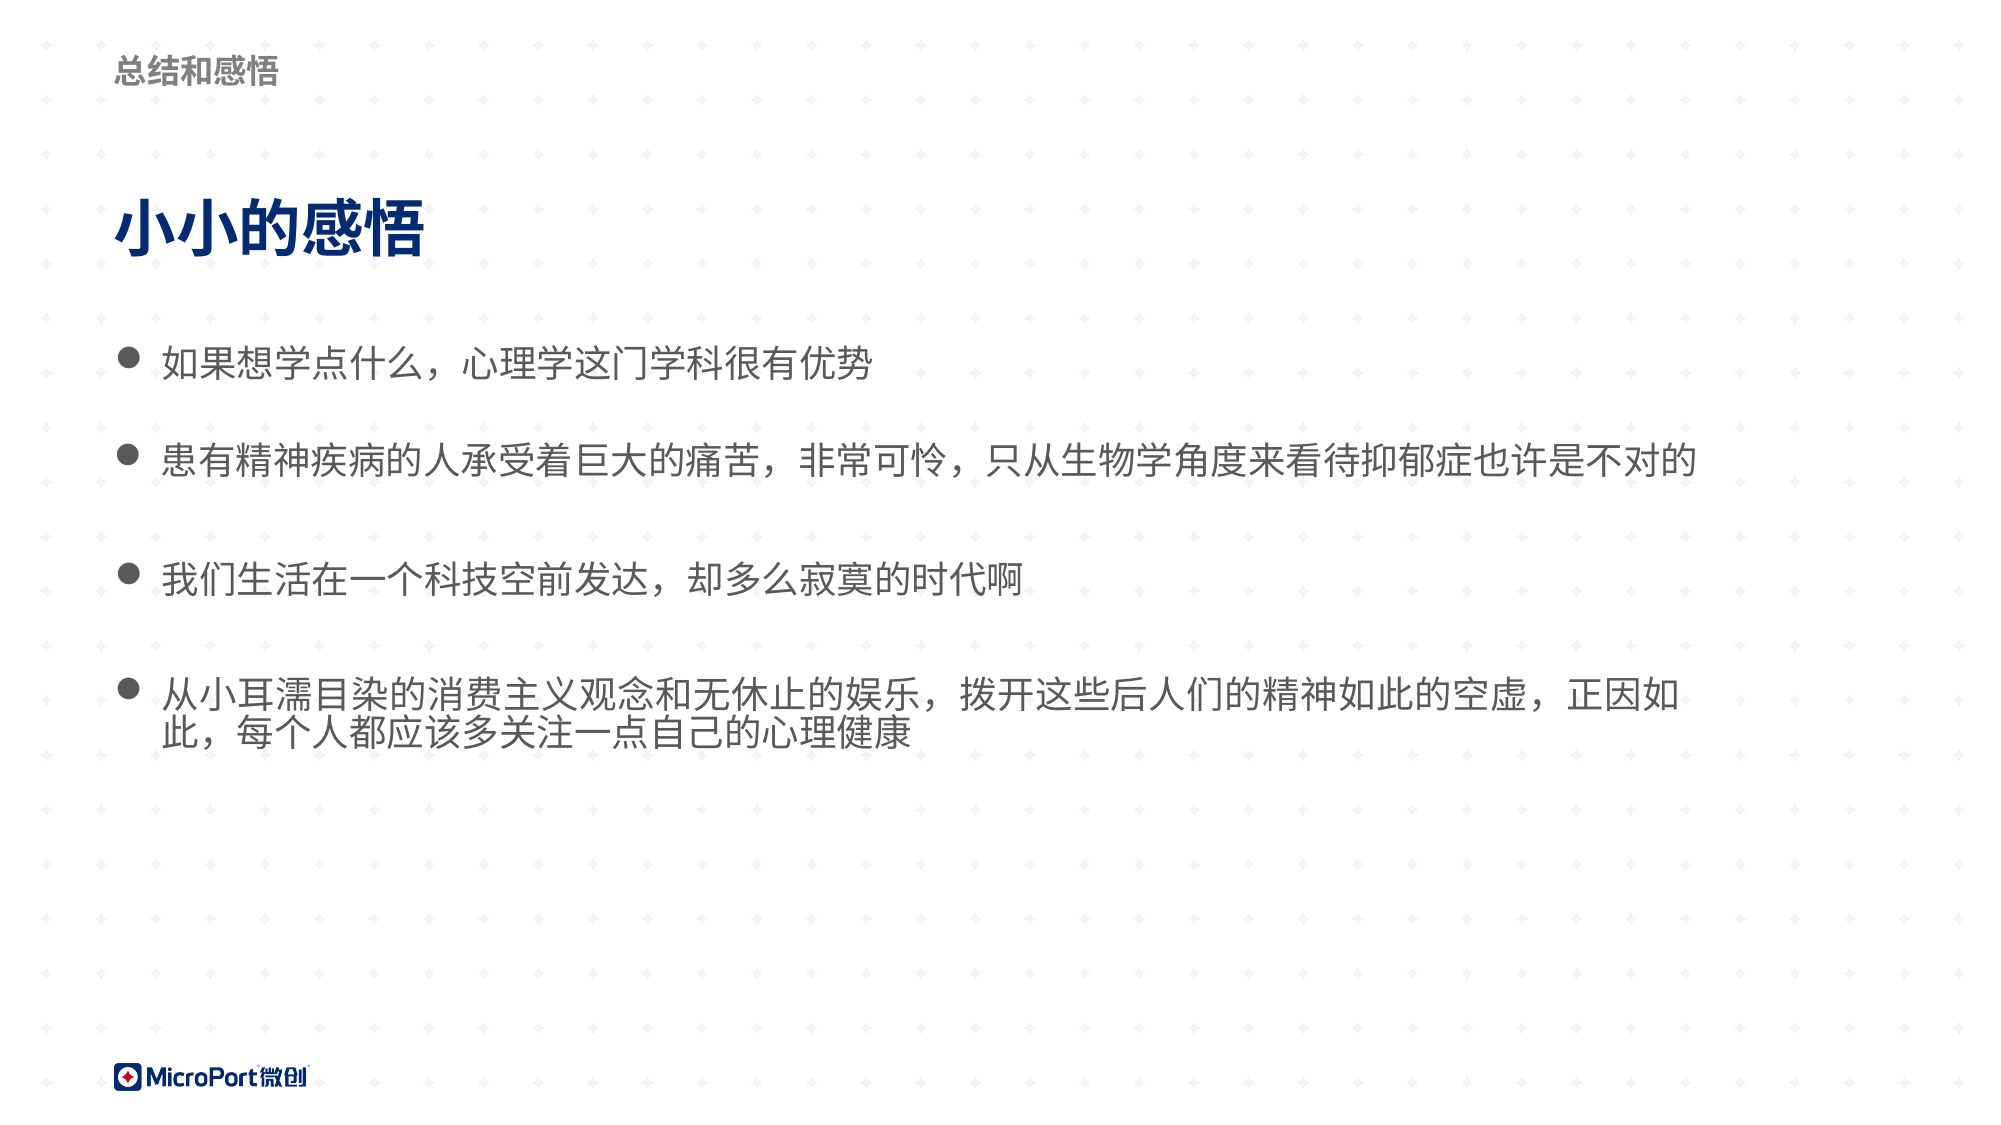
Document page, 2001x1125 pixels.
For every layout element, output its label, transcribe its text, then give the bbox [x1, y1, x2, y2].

text_box 我们生活在一个科技空前发达，却多么寂寞的时代啊 [99, 555, 1100, 609]
picture [41, 40, 1964, 1091]
text_box 从小耳濡目染的消费主义观念和无休止的娱乐，拨开这些后人们的精神如此的空虚，正因如此，每个人都应该多关注一点自己的心理健康 [99, 671, 1695, 762]
list 患有精神疾病的人承受着巨大的痛苦，非常可怜，只从生物学角度来看待抑郁症也许是不对的 [114, 444, 1886, 513]
title 总结和感悟 [114, 55, 1886, 103]
list 小小的感悟 [114, 197, 1888, 266]
text_box 如果想学点什么，心理学这门学科很有优势 [99, 340, 1100, 393]
